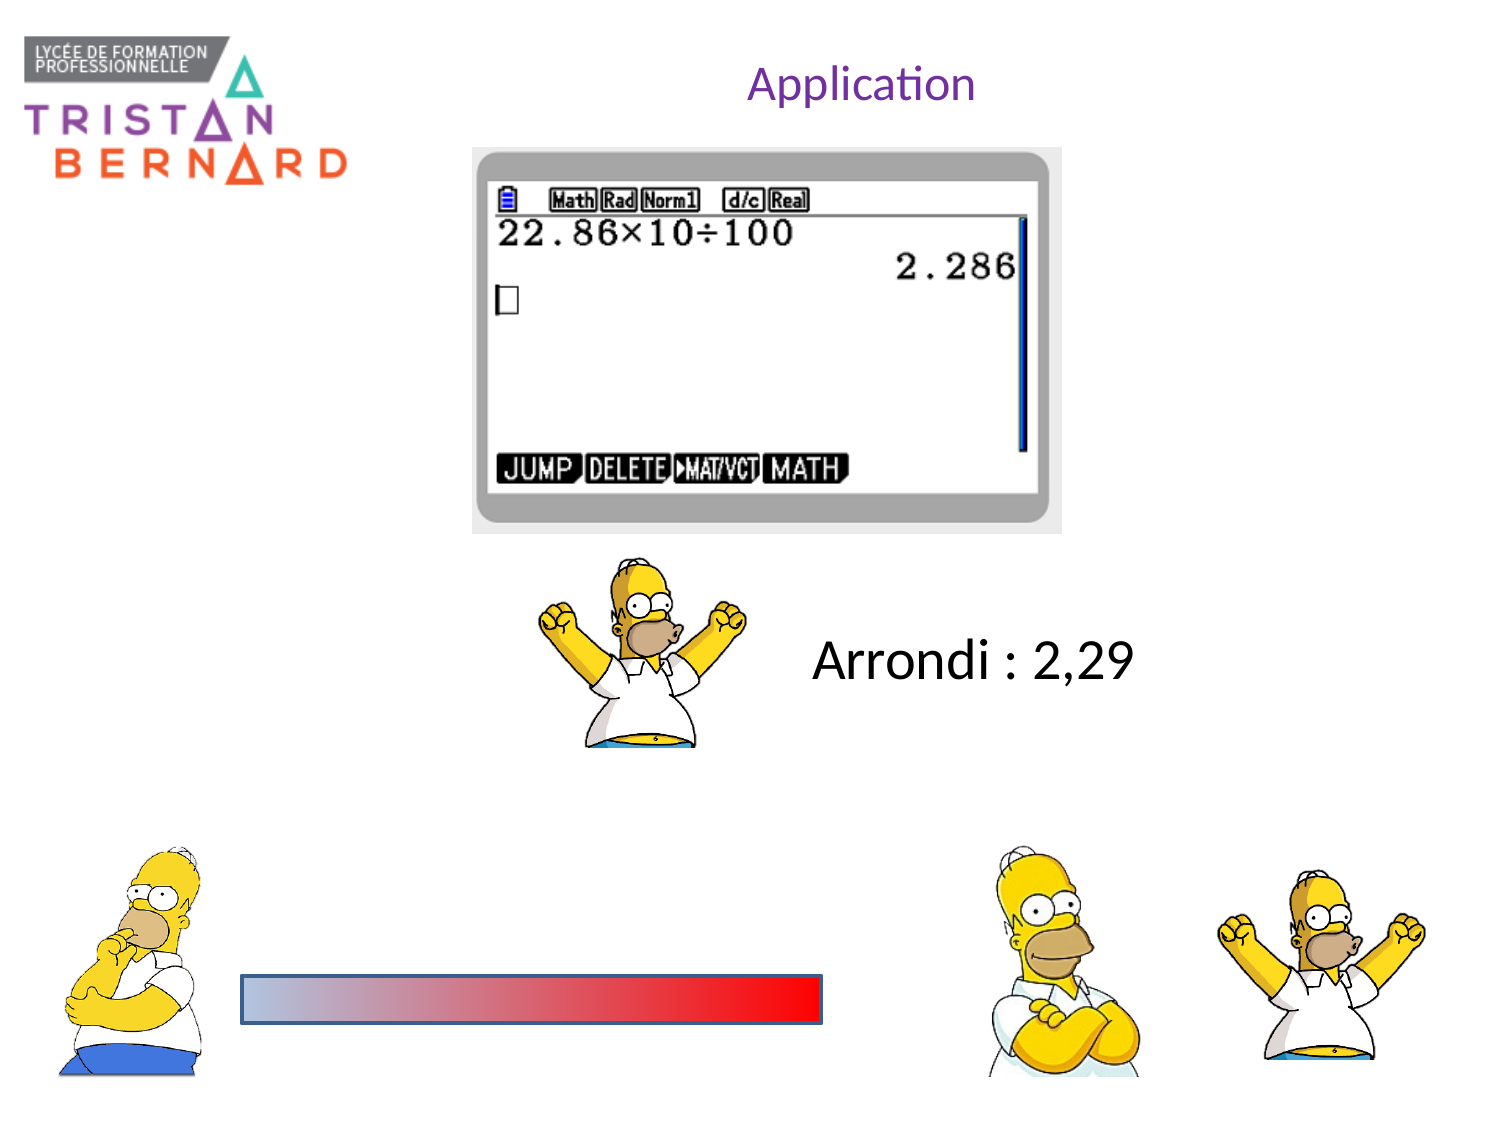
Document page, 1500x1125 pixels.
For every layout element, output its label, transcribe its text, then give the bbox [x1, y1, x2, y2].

picture [513, 549, 762, 748]
picture [1191, 861, 1441, 1061]
picture [472, 147, 1062, 534]
picture [23, 35, 361, 207]
picture [970, 844, 1148, 1078]
text_box Arrondi : 2,29 [797, 613, 1340, 699]
picture [52, 845, 212, 1079]
text_box [240, 974, 823, 1025]
list Application [478, 42, 1247, 185]
